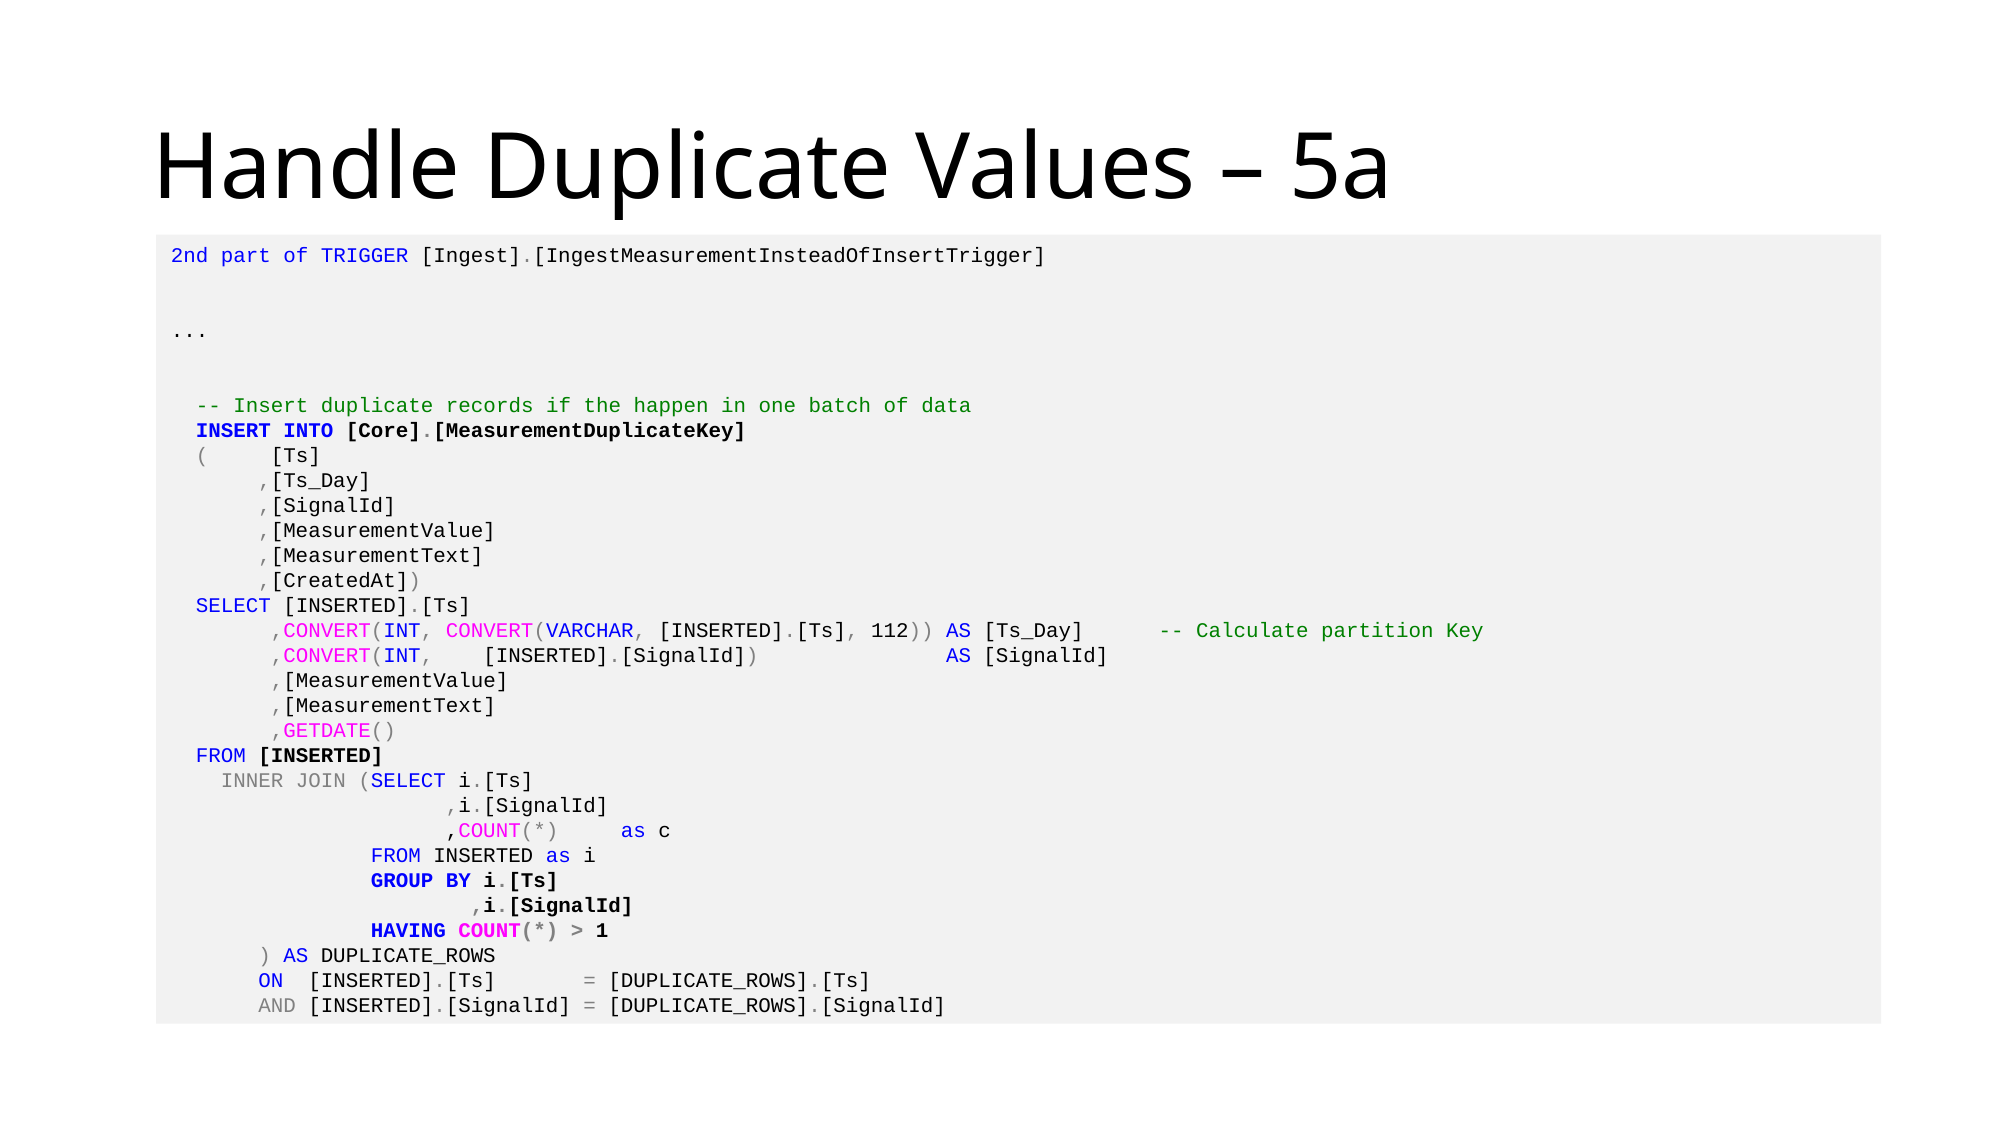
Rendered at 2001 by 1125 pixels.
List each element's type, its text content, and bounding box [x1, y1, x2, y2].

title Handle Duplicate Values – 5a [137, 59, 1863, 278]
text_box 2nd part of TRIGGER [Ingest].[IngestMeasurementInsteadOfInsertTrigger] ... -- Insert duplicate records if the happen in one batch of data INSERT INTO [Core].[MeasurementDuplicateKey] ( [Ts] ,[Ts_Day] ,[SignalId] ,[MeasurementValue] ,[MeasurementText] ,[CreatedAt]) SELECT [INSERTED].[Ts] ,CONVERT(INT, CONVERT(VARCHAR, [INSERTED].[Ts], 112)) AS [Ts_Day] -- Calculate partition Key ,CONVERT(INT, [INSERTED].[SignalId]) AS [SignalId] ,[MeasurementValue] ,[MeasurementText] ,GETDATE() FROM [INSERTED] INNER JOIN (SELECT i.[Ts] ,i.[SignalId] ,COUNT(*) as c FROM INSERTED as i GROUP BY i.[Ts] ,i.[SignalId] HAVING COUNT(*) > 1 ) AS DUPLICATE_ROWS ON [INSERTED].[Ts] = [DUPLICATE_ROWS].[Ts] AND [INSERTED].[SignalId] = [DUPLICATE_ROWS].[SignalId] [156, 234, 1882, 1024]
